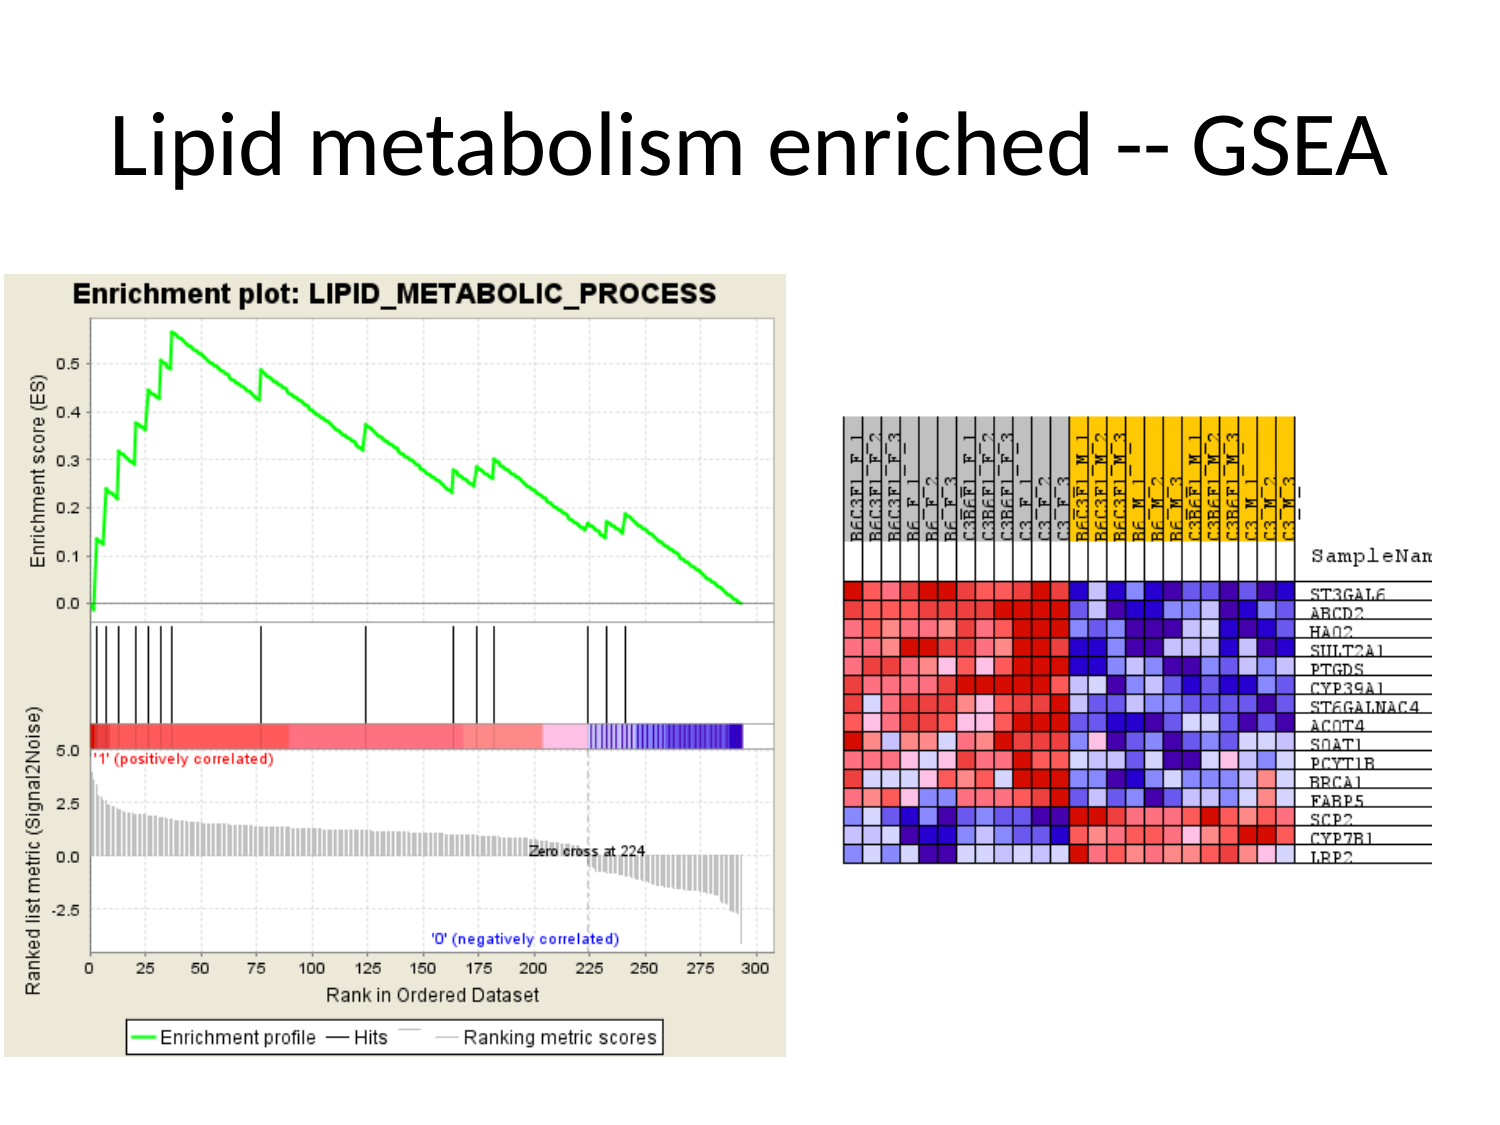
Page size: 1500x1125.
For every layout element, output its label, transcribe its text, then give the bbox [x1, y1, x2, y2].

picture [4, 274, 787, 1057]
picture [837, 412, 1432, 869]
title Lipid metabolism enriched -- GSEA [75, 45, 1425, 233]
